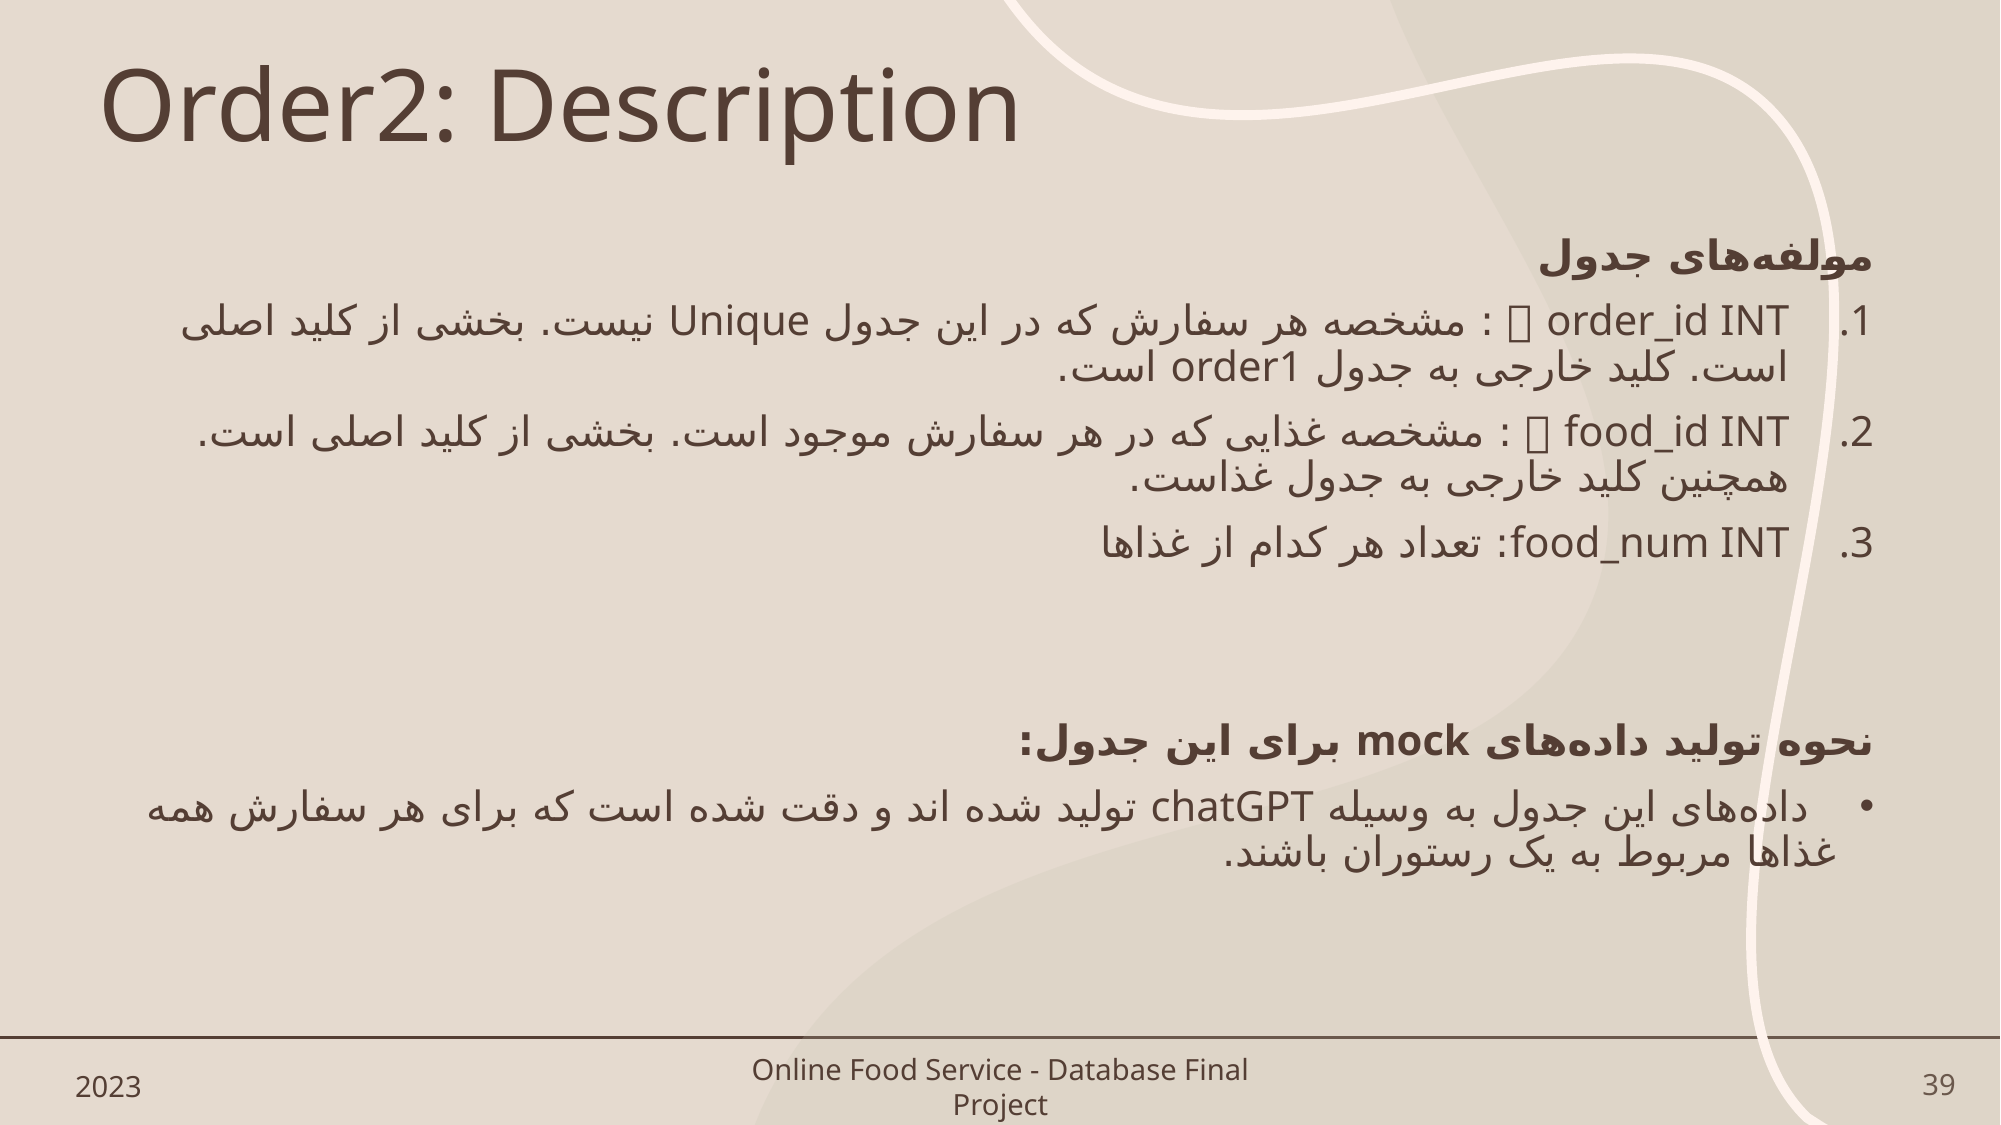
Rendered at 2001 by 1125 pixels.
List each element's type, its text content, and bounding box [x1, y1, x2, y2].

title Order2: Description [83, 53, 1809, 165]
slide_number 39 [1808, 1060, 1971, 1112]
footer Online Food Service - Database Final Project [718, 1060, 1283, 1112]
slide_number 2023 [60, 1060, 222, 1112]
list مولفه‌های جدول order_id INT 🗝 : مشخصه هر سفارش که در این جدول Unique نیست. بخشی از کلید اصلی است. کلید خارجی به جدول order1 است. food_id INT 🗝 : مشخصه غذایی که در هر سفارش موجود است. بخشی از کلید اصلی است. همچنین کلید خارجی به جدول غذاست. food_num INT: تعداد هر کدام از غذاها نحوه تولید داده‌های mock برای این جدول: داده‌های این جدول به وسیله chatGPT تولید شده اند و دقت شده است که برای هر سفارش همه غذاها مربوط به یک رستوران باشند. [94, 226, 1889, 948]
